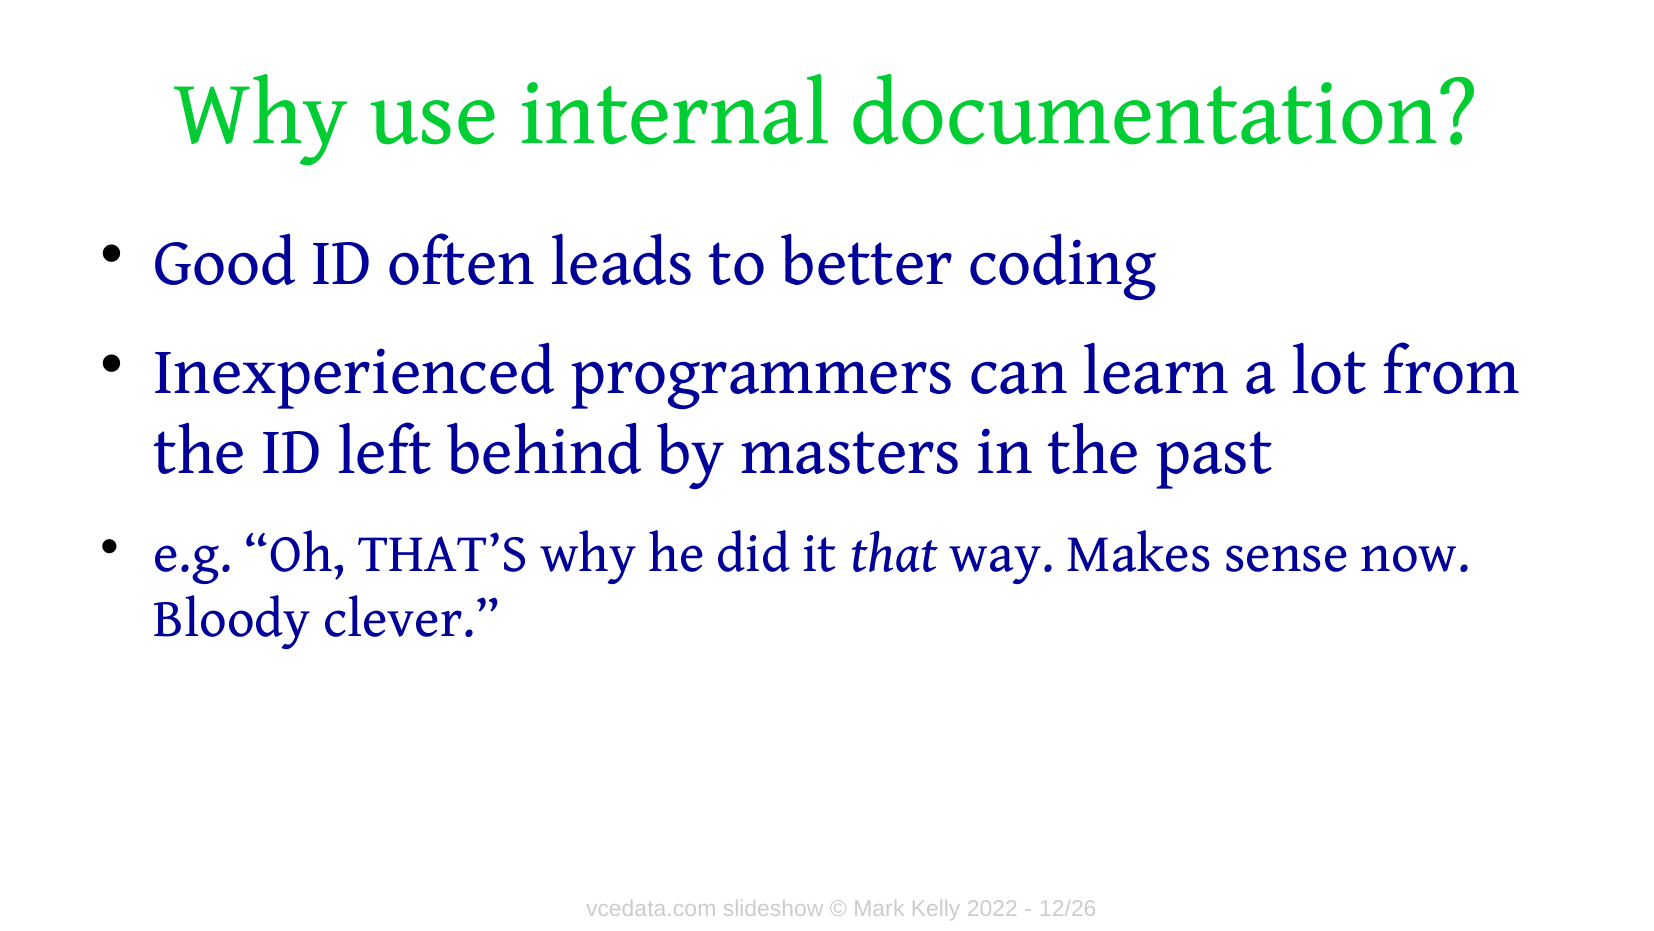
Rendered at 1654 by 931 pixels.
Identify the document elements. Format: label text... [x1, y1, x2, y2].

title Why use internal documentation? [82, 29, 1571, 185]
text_box vcedata.com slideshow © Mark Kelly 2022 - 12/26 [354, 885, 1329, 930]
list Good ID often leads to better coding Inexperienced programmers can learn a lot from the ID left behind by masters in the past e.g. “Oh, THAT’S why he did it that way. Makes sense now. Bloody clever.” [82, 217, 1571, 857]
